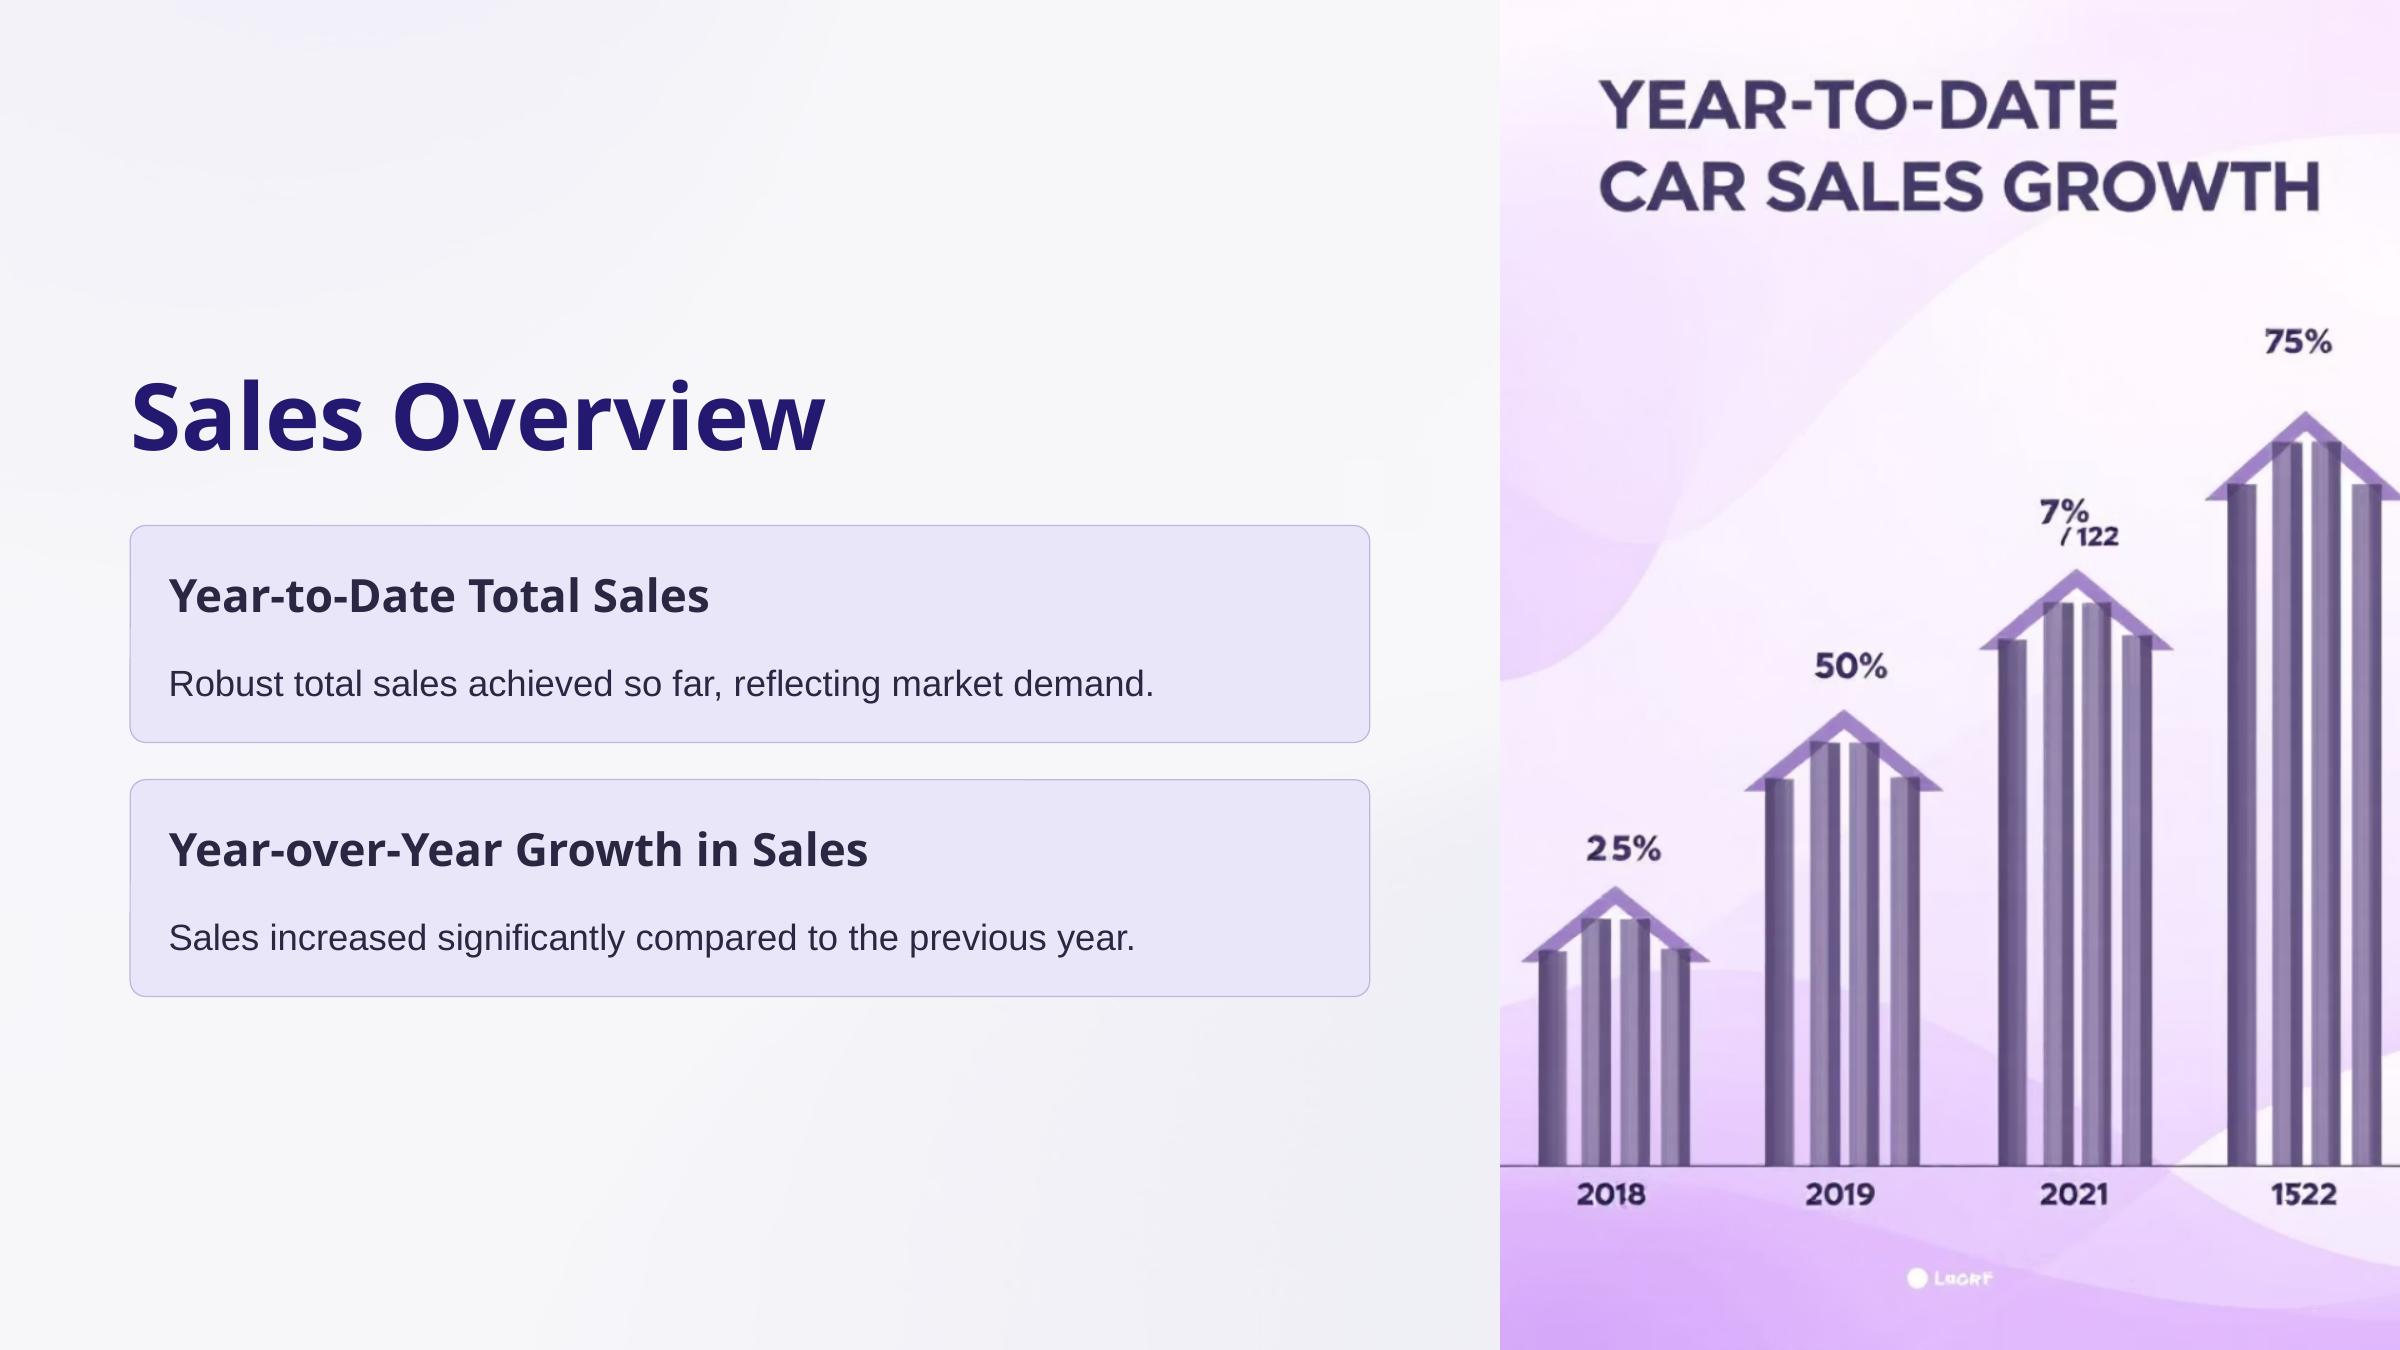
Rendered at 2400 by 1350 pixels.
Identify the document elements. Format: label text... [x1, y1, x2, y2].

text_box Sales increased significantly compared to the previous year. [168, 898, 1332, 958]
text_box Year-to-Date Total Sales [168, 563, 709, 622]
text_box Sales Overview [130, 353, 1061, 470]
picture [1499, 0, 2400, 1350]
text_box [130, 779, 1370, 997]
text_box [130, 525, 1370, 743]
text_box Year-over-Year Growth in Sales [168, 818, 854, 877]
text_box Robust total sales achieved so far, reflecting market demand. [168, 644, 1332, 704]
